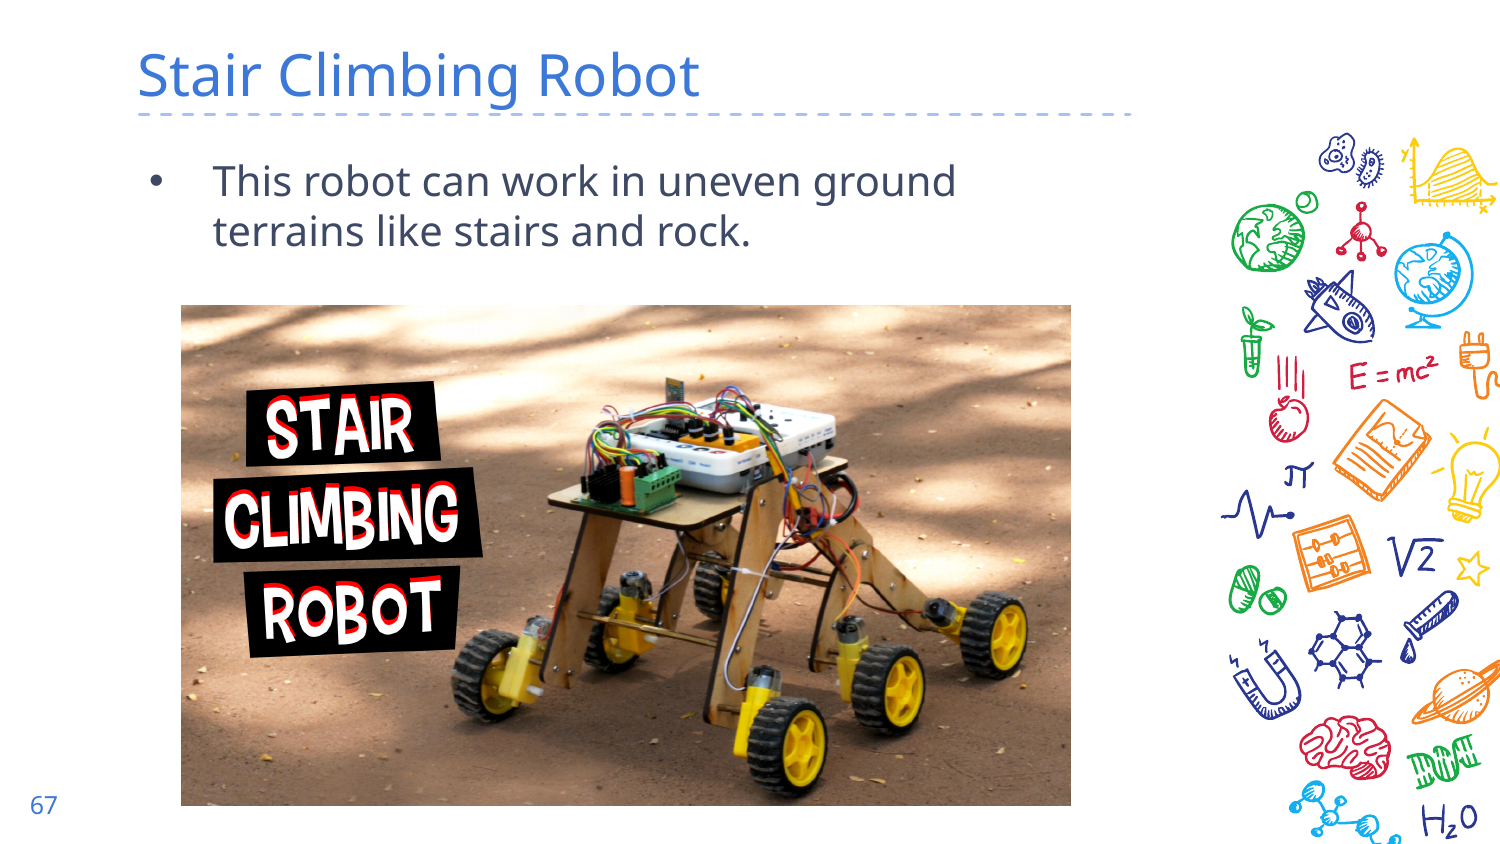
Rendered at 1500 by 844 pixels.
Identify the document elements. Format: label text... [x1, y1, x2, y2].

title Stair Climbing Robot [122, 0, 1130, 123]
slide_number ‹#› [14, 774, 105, 840]
list This robot can work in uneven ground terrains like stairs and rock. [122, 139, 1130, 809]
picture [181, 305, 1071, 807]
